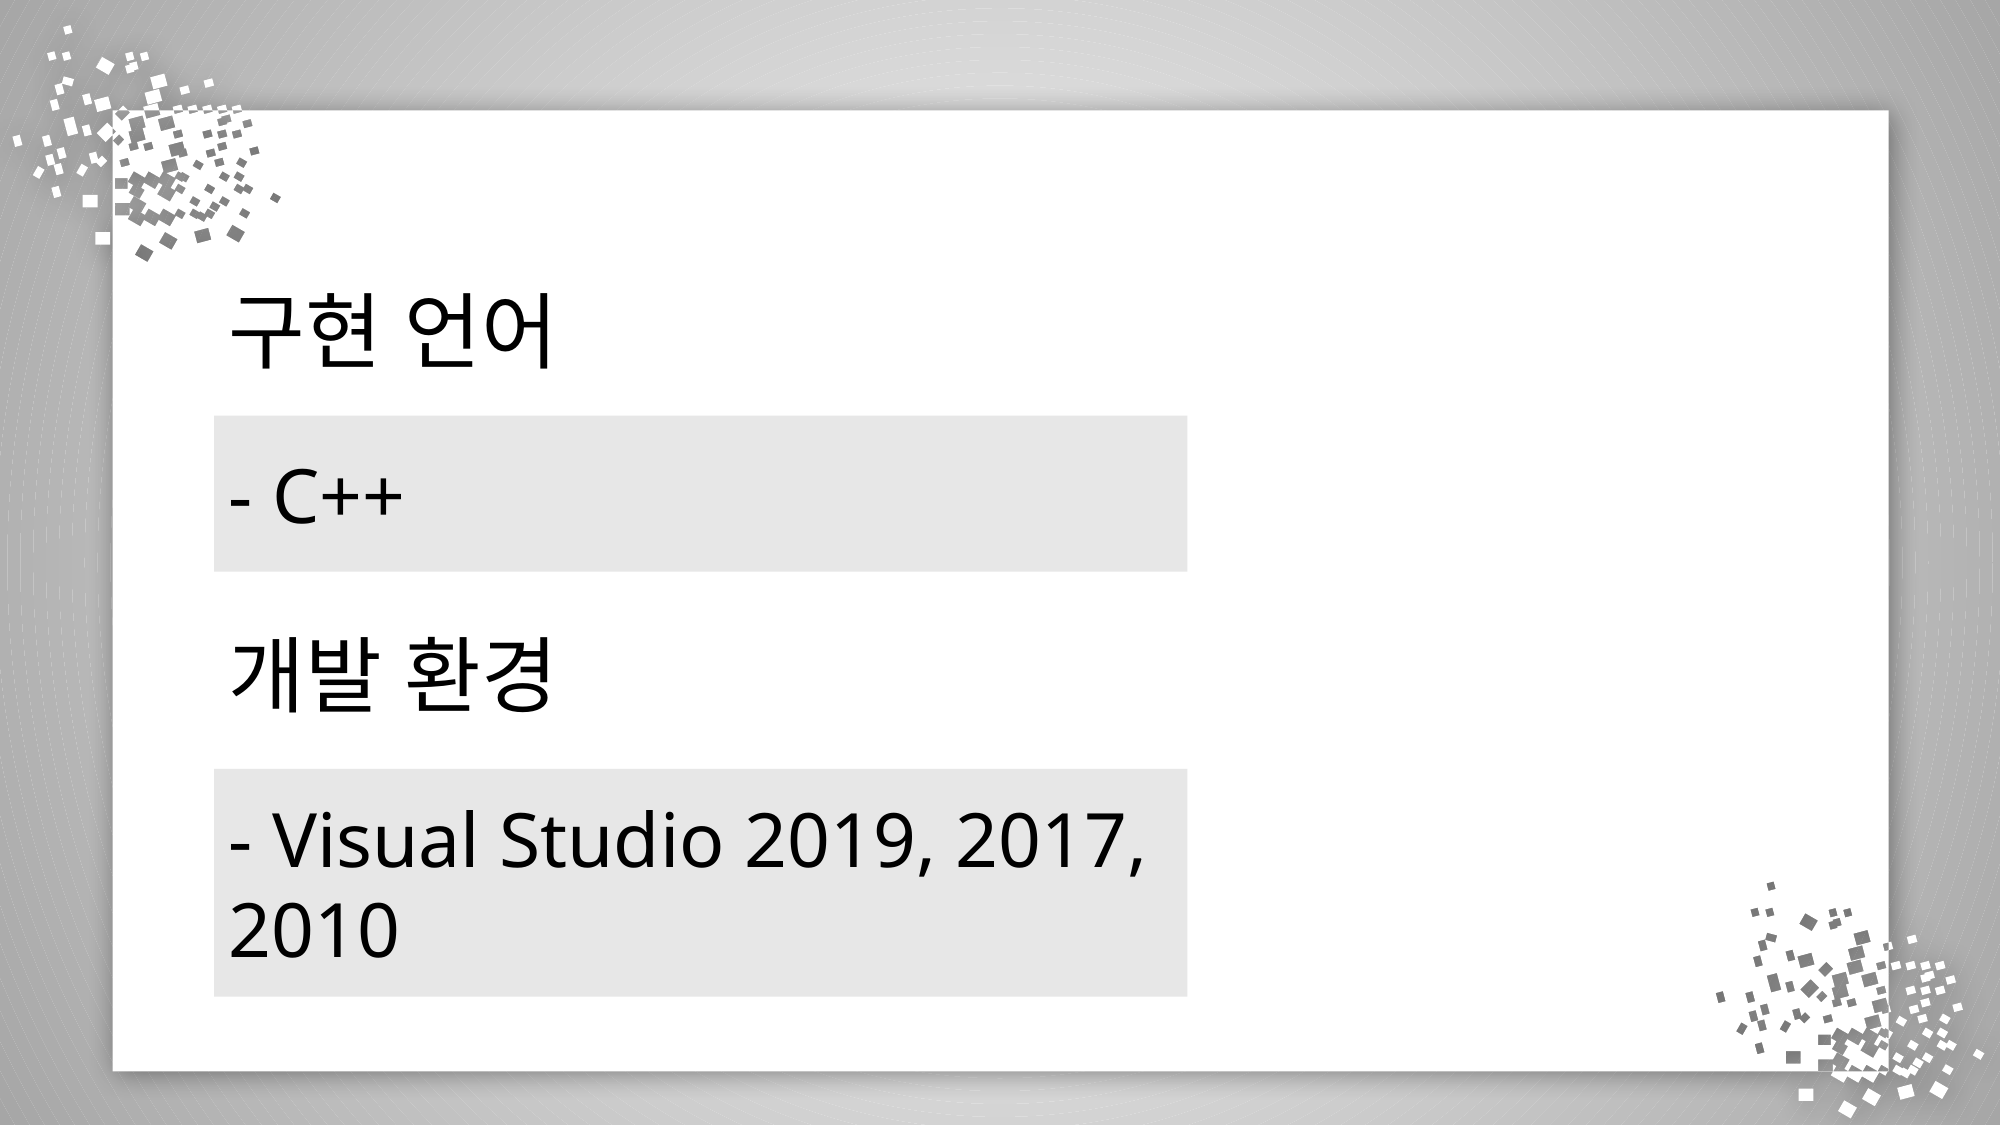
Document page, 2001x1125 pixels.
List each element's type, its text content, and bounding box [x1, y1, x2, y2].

text_box 개발 환경 [214, 615, 949, 731]
text_box [40, 133, 54, 149]
text_box [1895, 1082, 1916, 1102]
text_box [1920, 1026, 1959, 1053]
text_box - C++ [213, 414, 1188, 573]
text_box [1940, 1062, 1956, 1077]
text_box [1933, 973, 1958, 997]
text_box [1971, 1047, 1986, 1062]
text_box [1836, 1098, 1859, 1120]
text_box [74, 150, 109, 179]
text_box [50, 184, 63, 200]
text_box - Visual Studio 2019, 2017, 2010 [213, 768, 1188, 998]
text_box [31, 164, 46, 181]
text_box [80, 72, 1935, 1085]
text_box [61, 23, 74, 36]
text_box 구현 언어 [214, 271, 949, 387]
text_box [123, 50, 140, 75]
text_box [48, 75, 76, 113]
text_box [43, 145, 68, 177]
text_box [138, 50, 151, 63]
text_box [60, 49, 73, 63]
text_box [1918, 959, 1947, 997]
text_box [1927, 1079, 1950, 1101]
text_box [1798, 1088, 1814, 1102]
text_box [62, 115, 80, 138]
text_box [11, 133, 24, 149]
text_box [1860, 1086, 1883, 1108]
text_box [1951, 1001, 1965, 1014]
text_box [45, 49, 58, 63]
text_box [1937, 1012, 1953, 1026]
text_box [94, 55, 117, 77]
